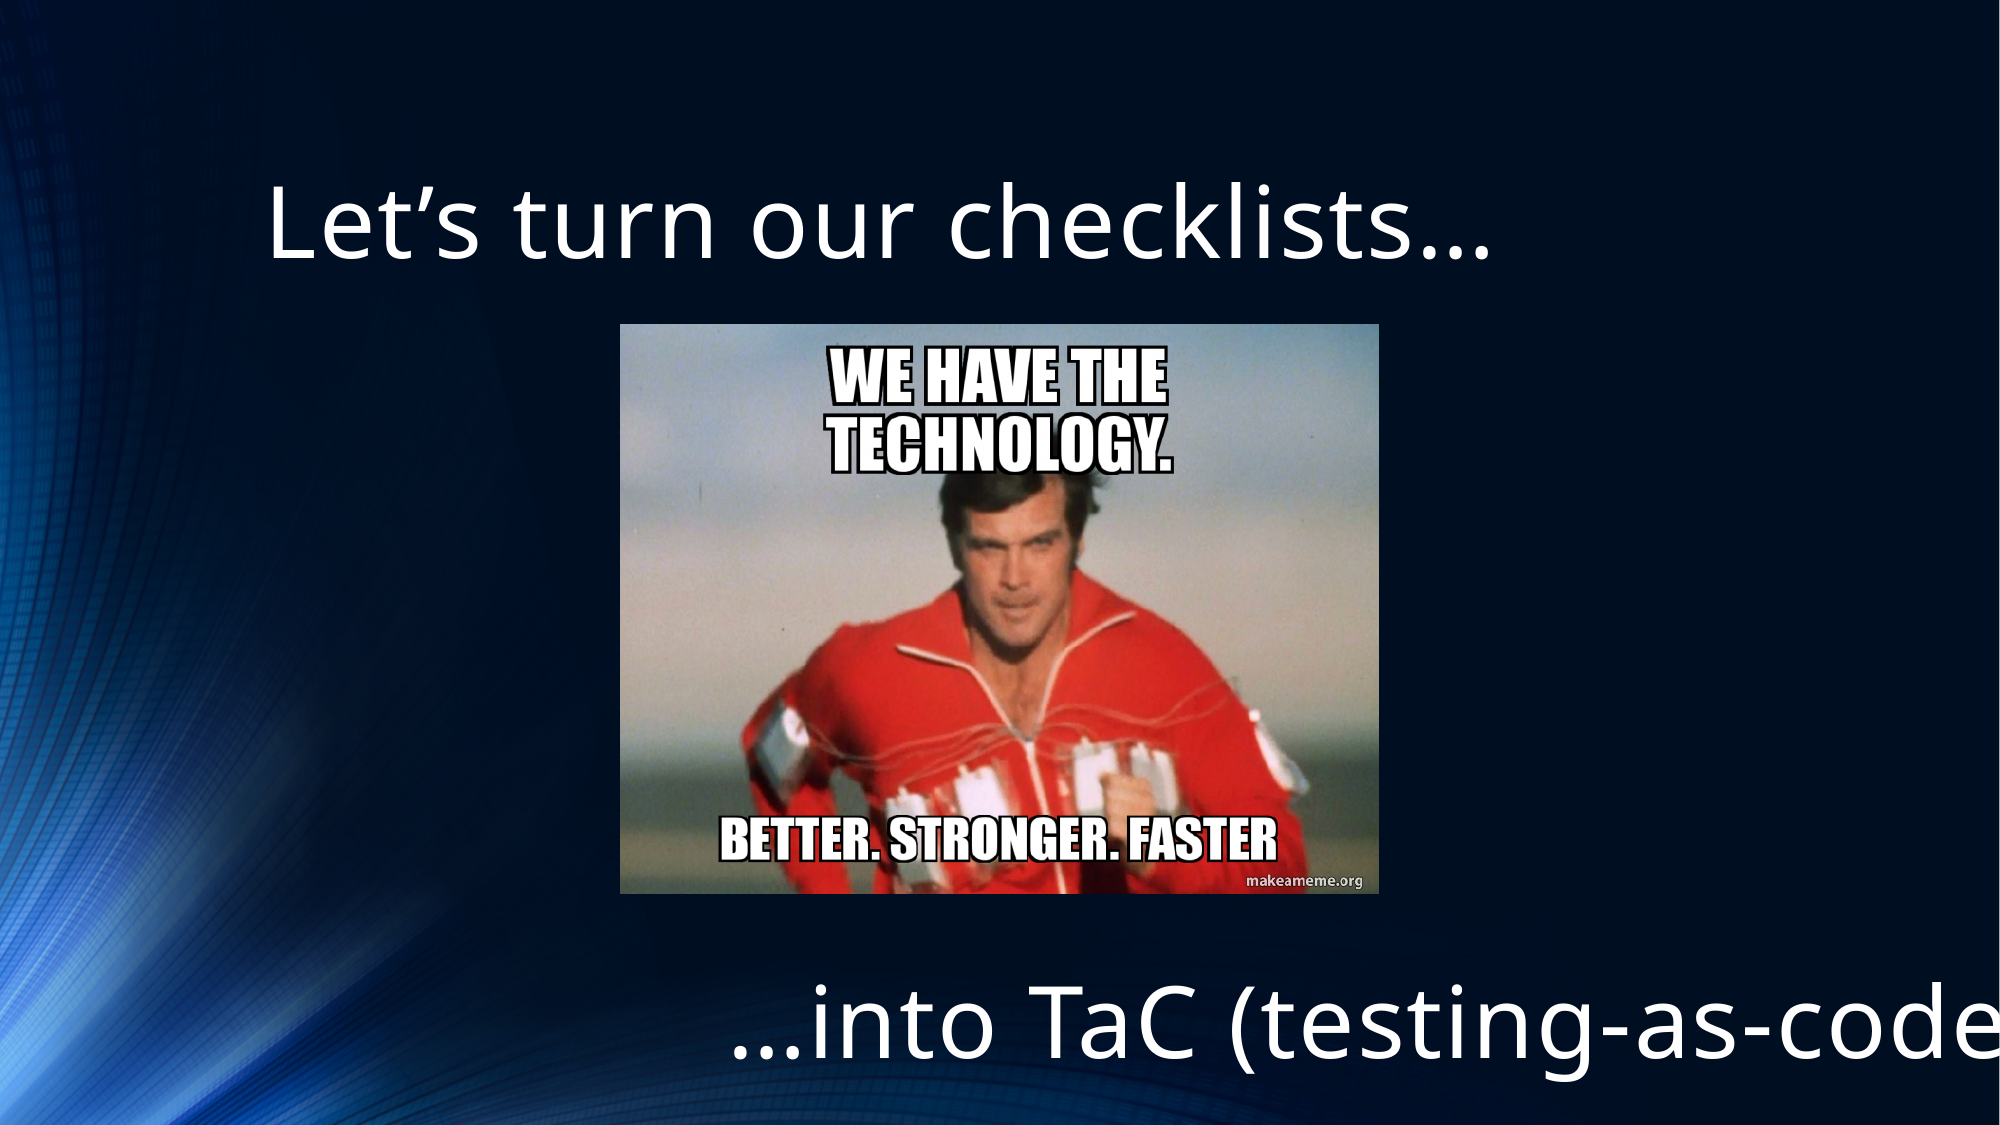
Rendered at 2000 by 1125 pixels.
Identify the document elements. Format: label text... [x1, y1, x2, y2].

title Let’s turn our checklists… [249, 62, 1750, 288]
picture [0, 0, 2000, 1125]
text_box …into TaC (testing-as-code). [712, 862, 2000, 1088]
